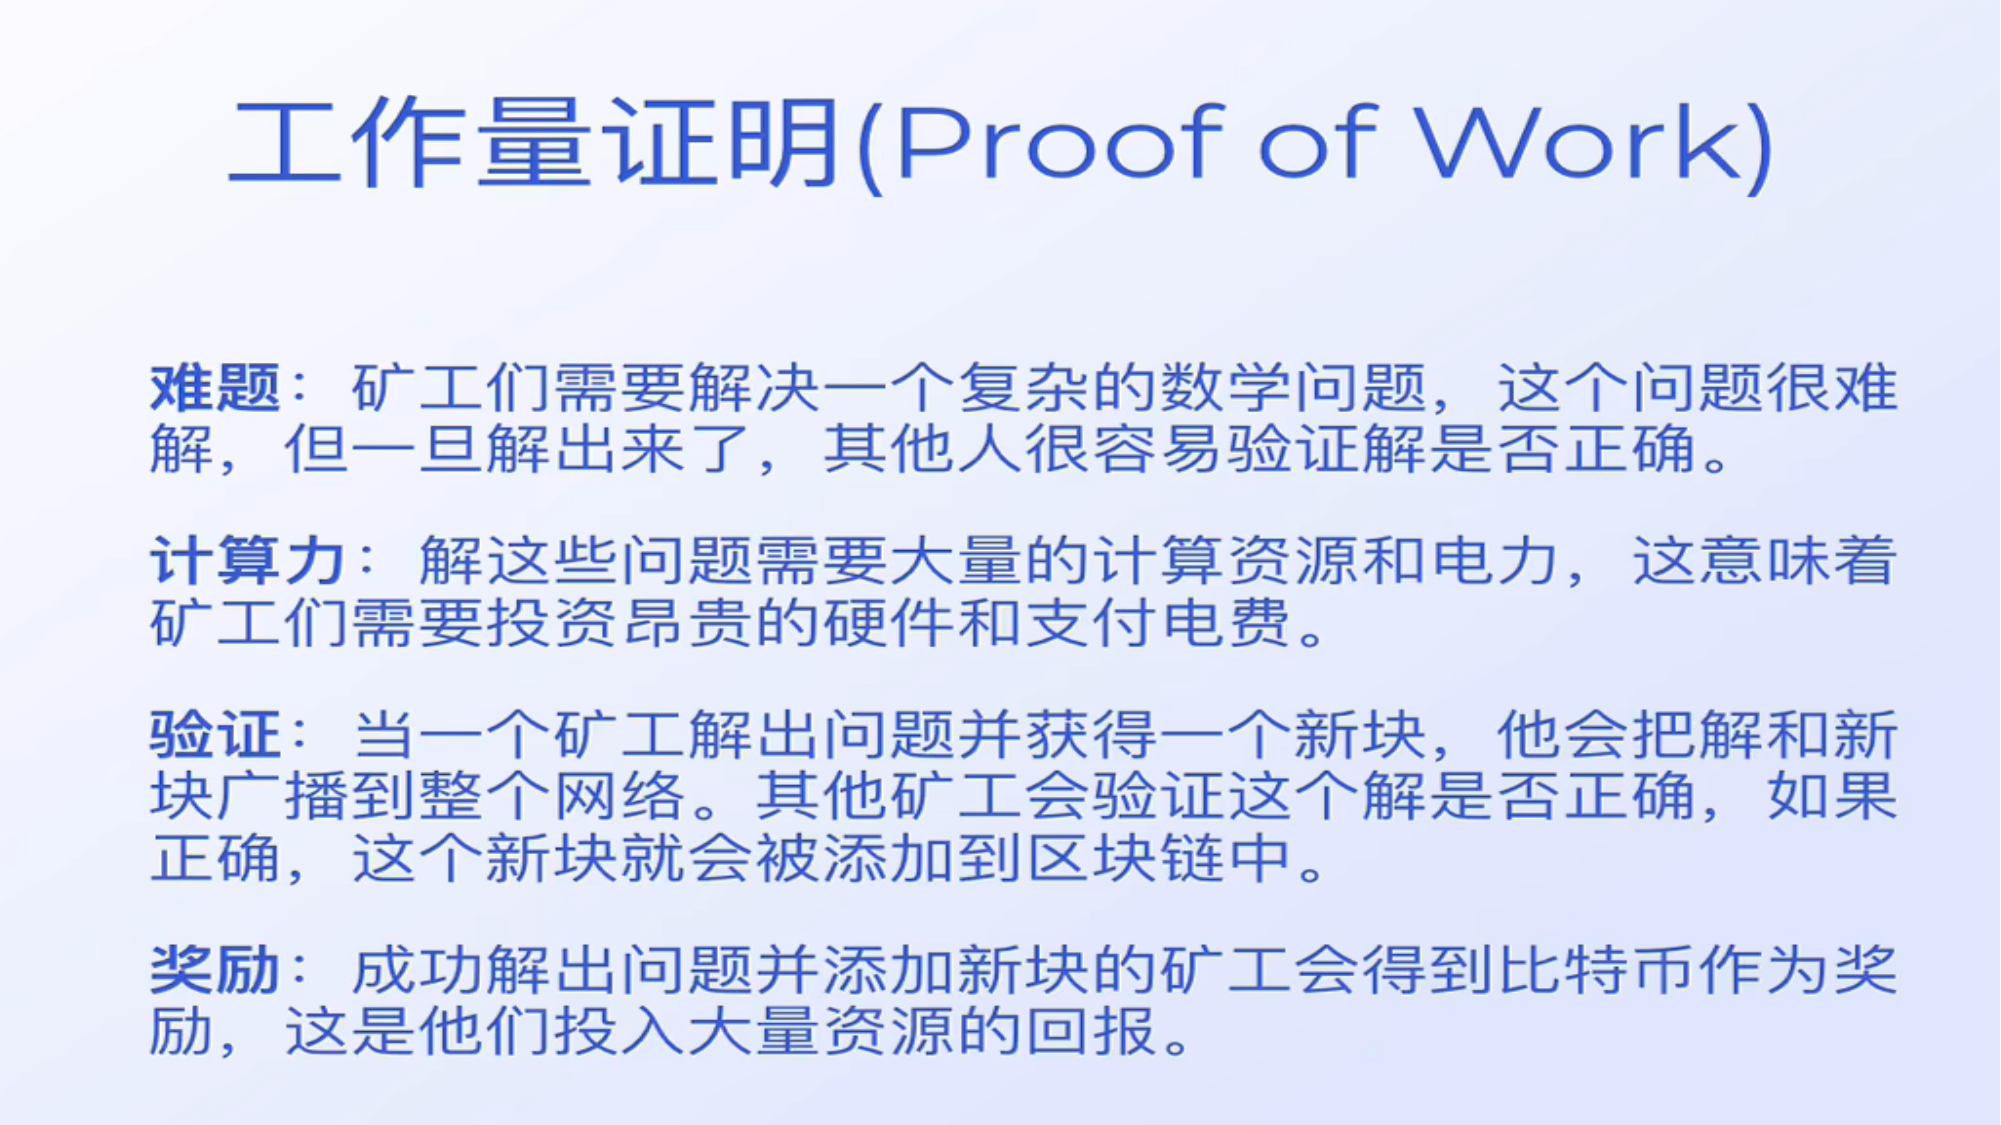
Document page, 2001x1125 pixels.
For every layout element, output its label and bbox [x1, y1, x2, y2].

list [0, 0, 2000, 1125]
